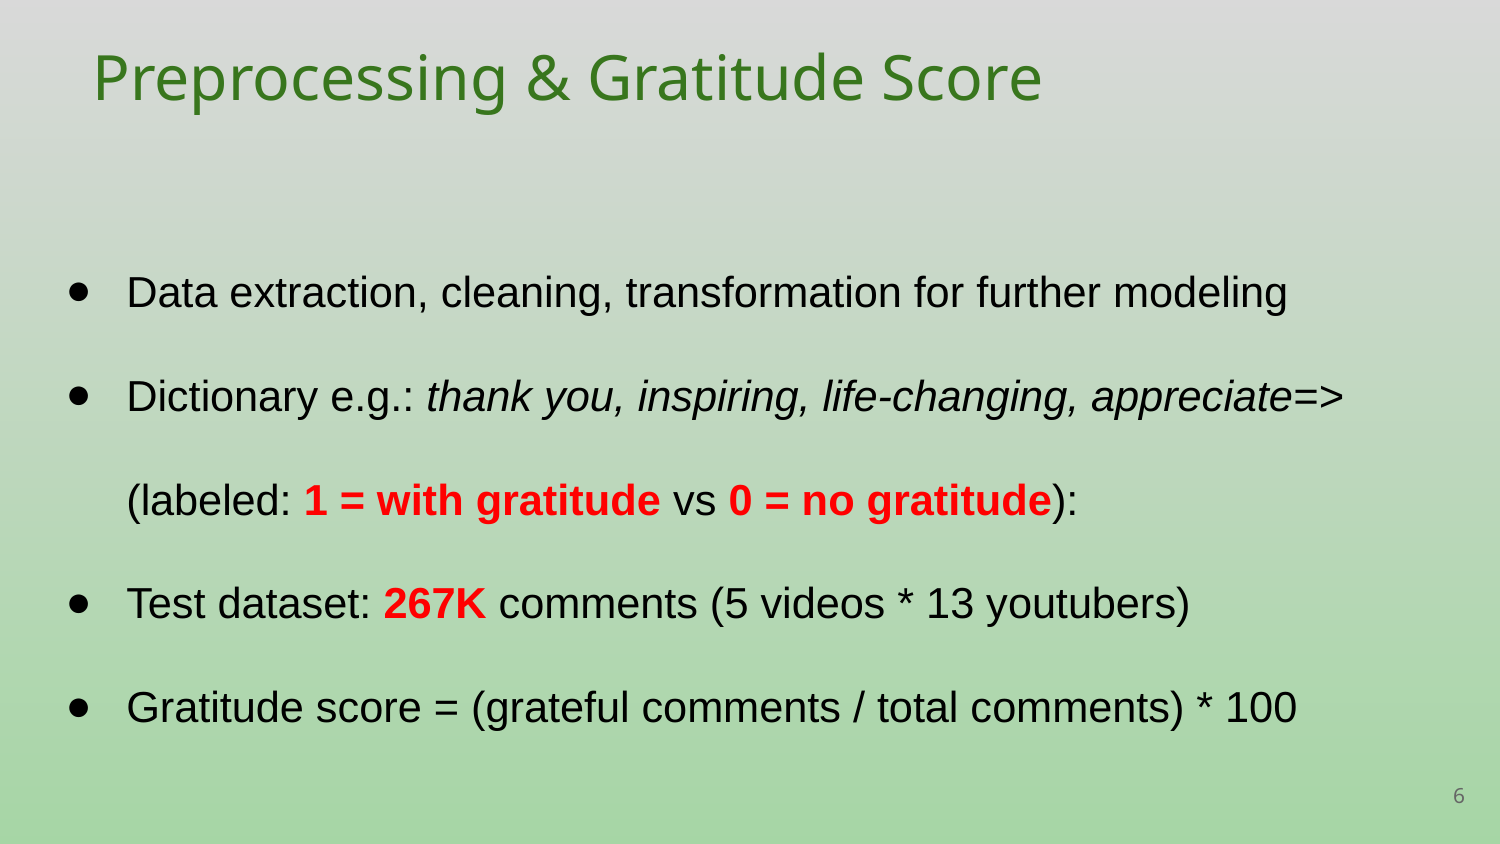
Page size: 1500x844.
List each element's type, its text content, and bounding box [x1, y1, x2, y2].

slide_number ‹#› [1389, 764, 1480, 830]
title Preprocessing & Gratitude Score [77, 23, 1202, 146]
list Data extraction, cleaning, transformation for further modeling Dictionary e.g.: thank you, inspiring, life-changing, appreciate=> (labeled: 1 = with gratitude vs 0 = no gratitude): Test dataset: 267K comments (5 videos * 13 youtubers) Gratitude score = (grateful comments / total comments) * 100 [33, 196, 1361, 806]
